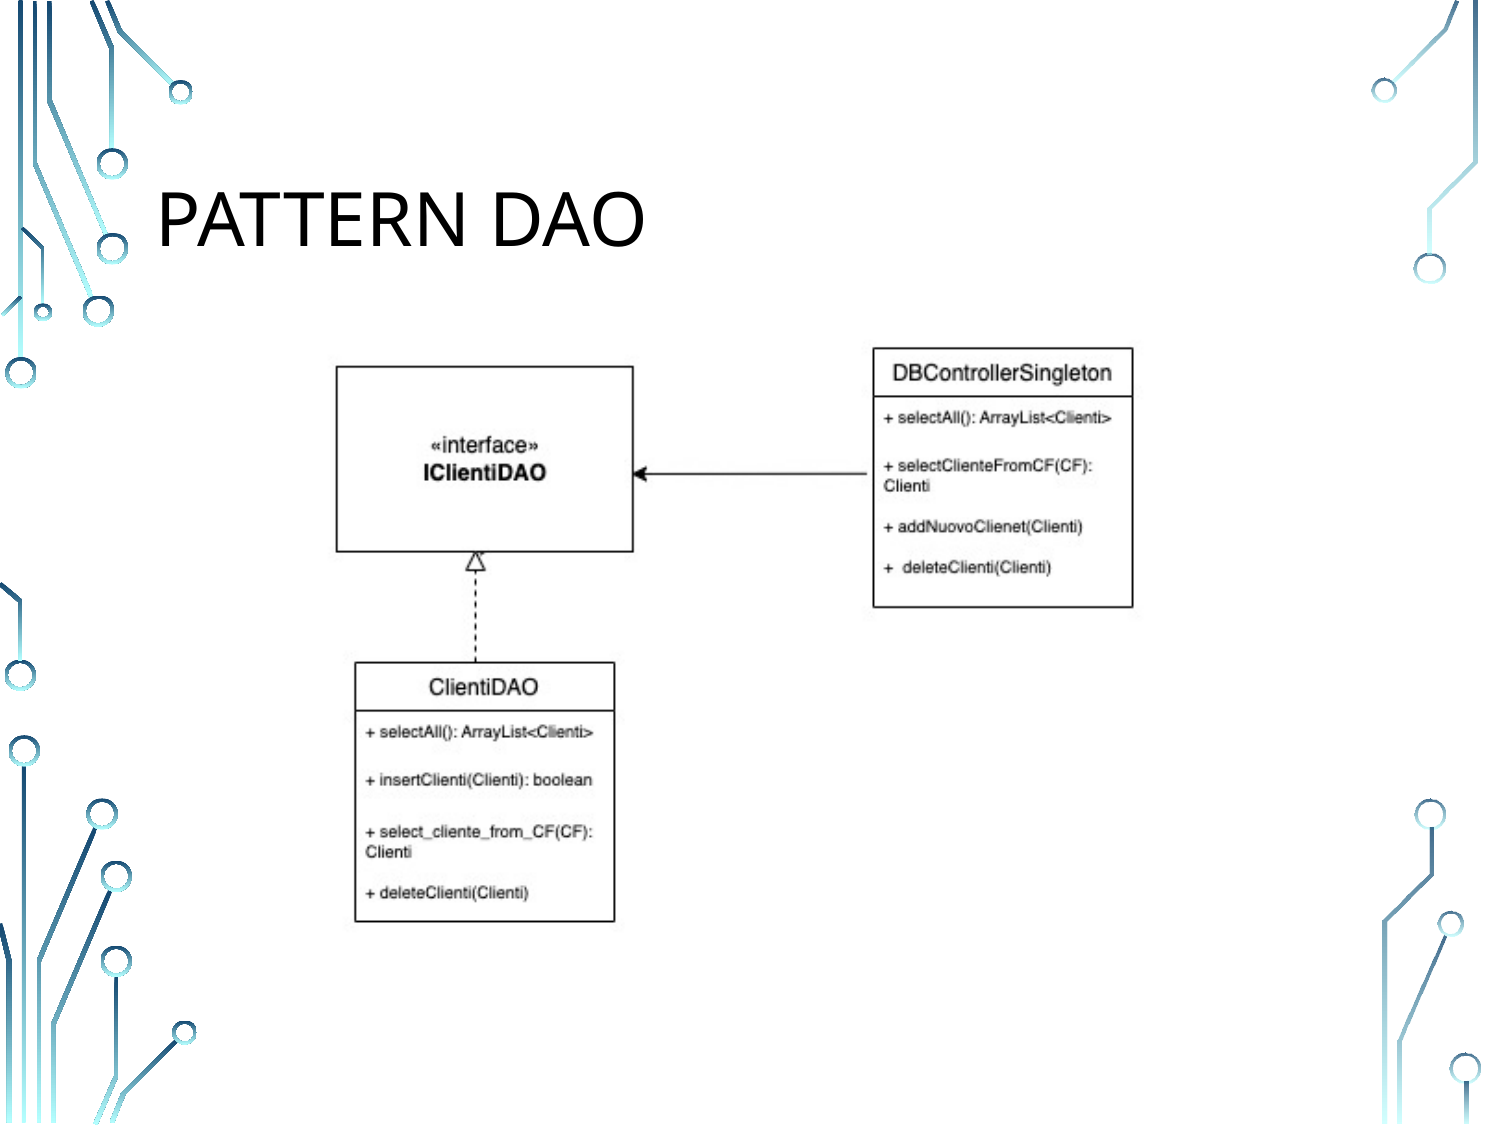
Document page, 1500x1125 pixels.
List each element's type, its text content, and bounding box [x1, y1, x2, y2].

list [271, 314, 1229, 986]
title Pattern dao [140, 101, 1360, 344]
